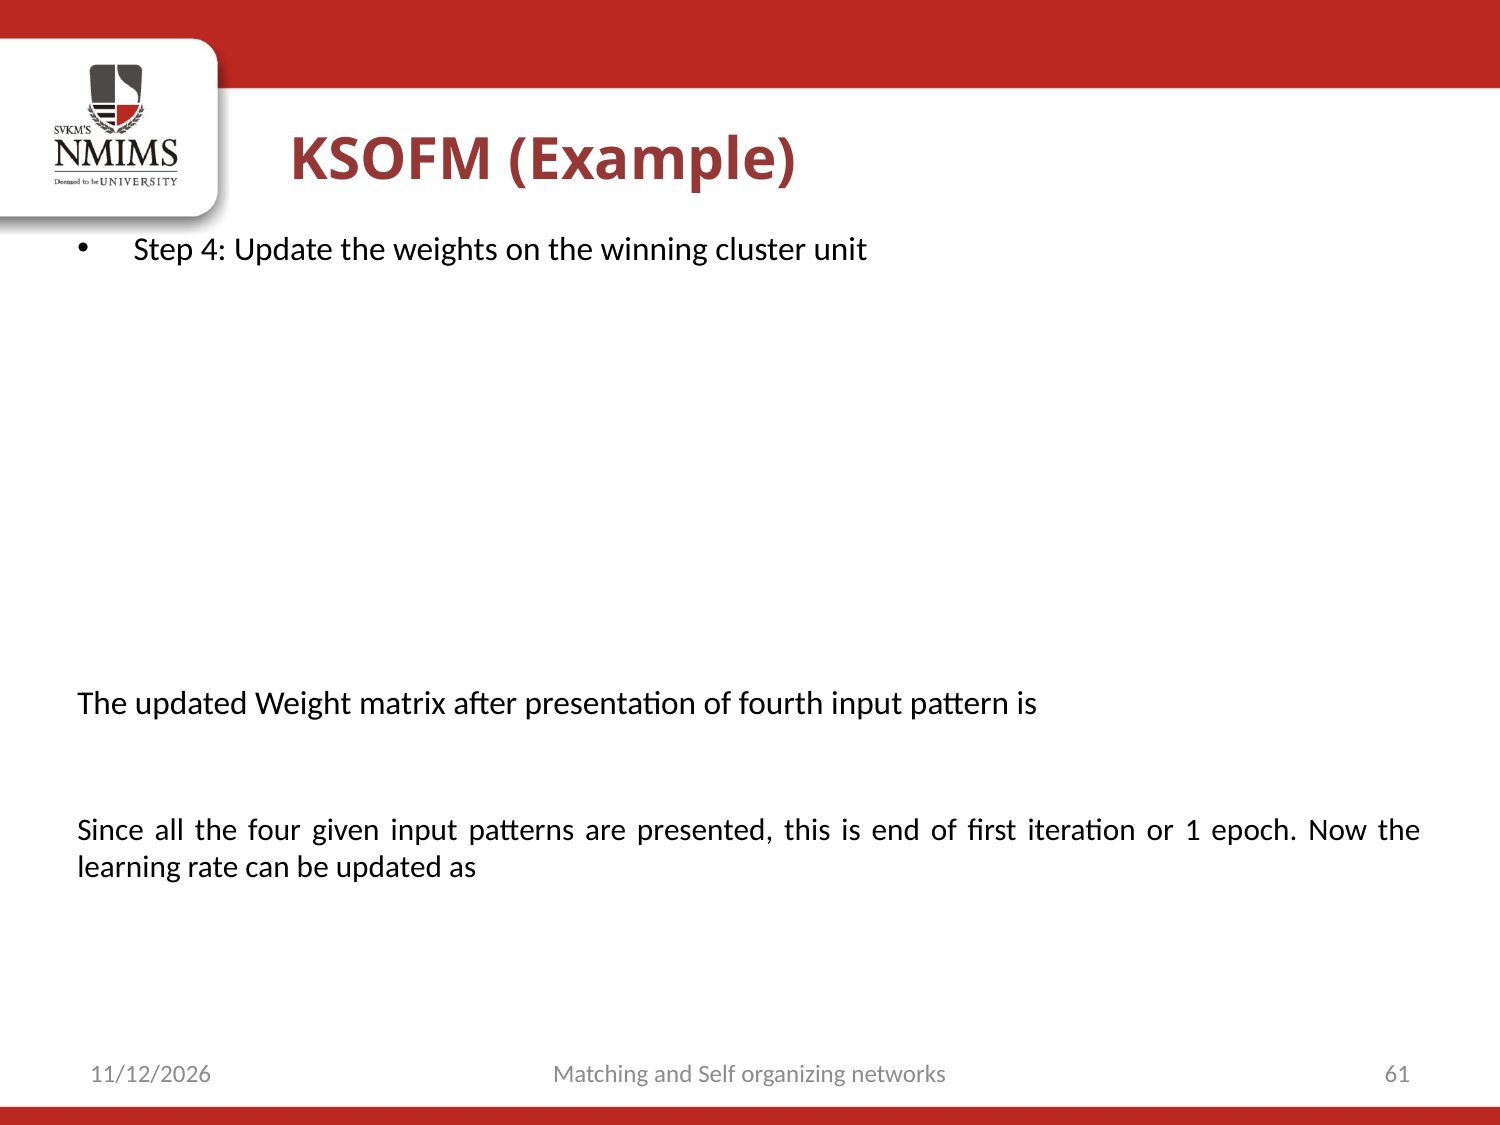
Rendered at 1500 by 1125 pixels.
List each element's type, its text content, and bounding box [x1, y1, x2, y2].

picture [0, 0, 1500, 1125]
footer Matching and Self organizing networks [512, 1042, 988, 1103]
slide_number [75, 1042, 425, 1103]
slide_number 61 [1074, 1042, 1425, 1103]
text_box KSOFM (Example) [274, 114, 1488, 199]
